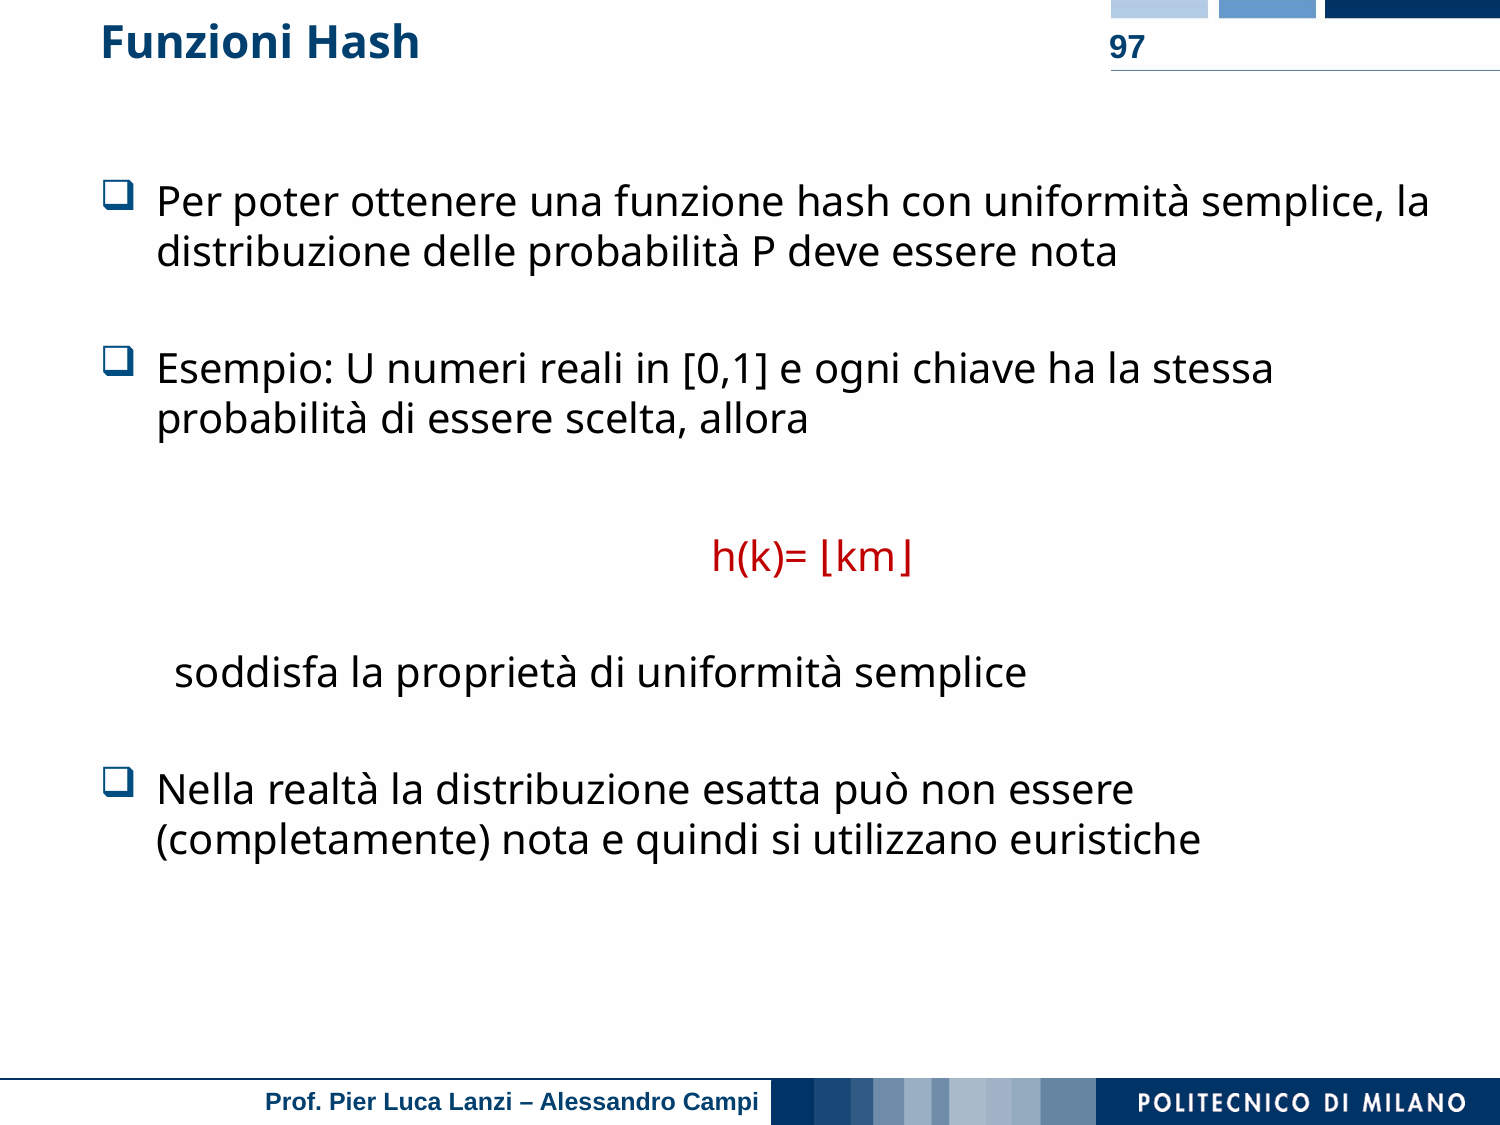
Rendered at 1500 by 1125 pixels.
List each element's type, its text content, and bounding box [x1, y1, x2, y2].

picture [0, 1074, 1500, 1125]
title Funzioni Hash [99, 12, 1075, 150]
slide_number 97 [1105, 24, 1324, 66]
picture [1103, 0, 1500, 74]
list Per poter ottenere una funzione hash con uniformità semplice, la distribuzione delle probabilità P deve essere nota Esempio: U numeri reali in [0,1] e ogni chiave ha la stessa probabilità di essere scelta, allora h(k)= ⌊km⌋ soddisfa la proprietà di uniformità semplice Nella realtà la distribuzione esatta può non essere (completamente) nota e quindi si utilizzano euristiche [99, 174, 1450, 988]
